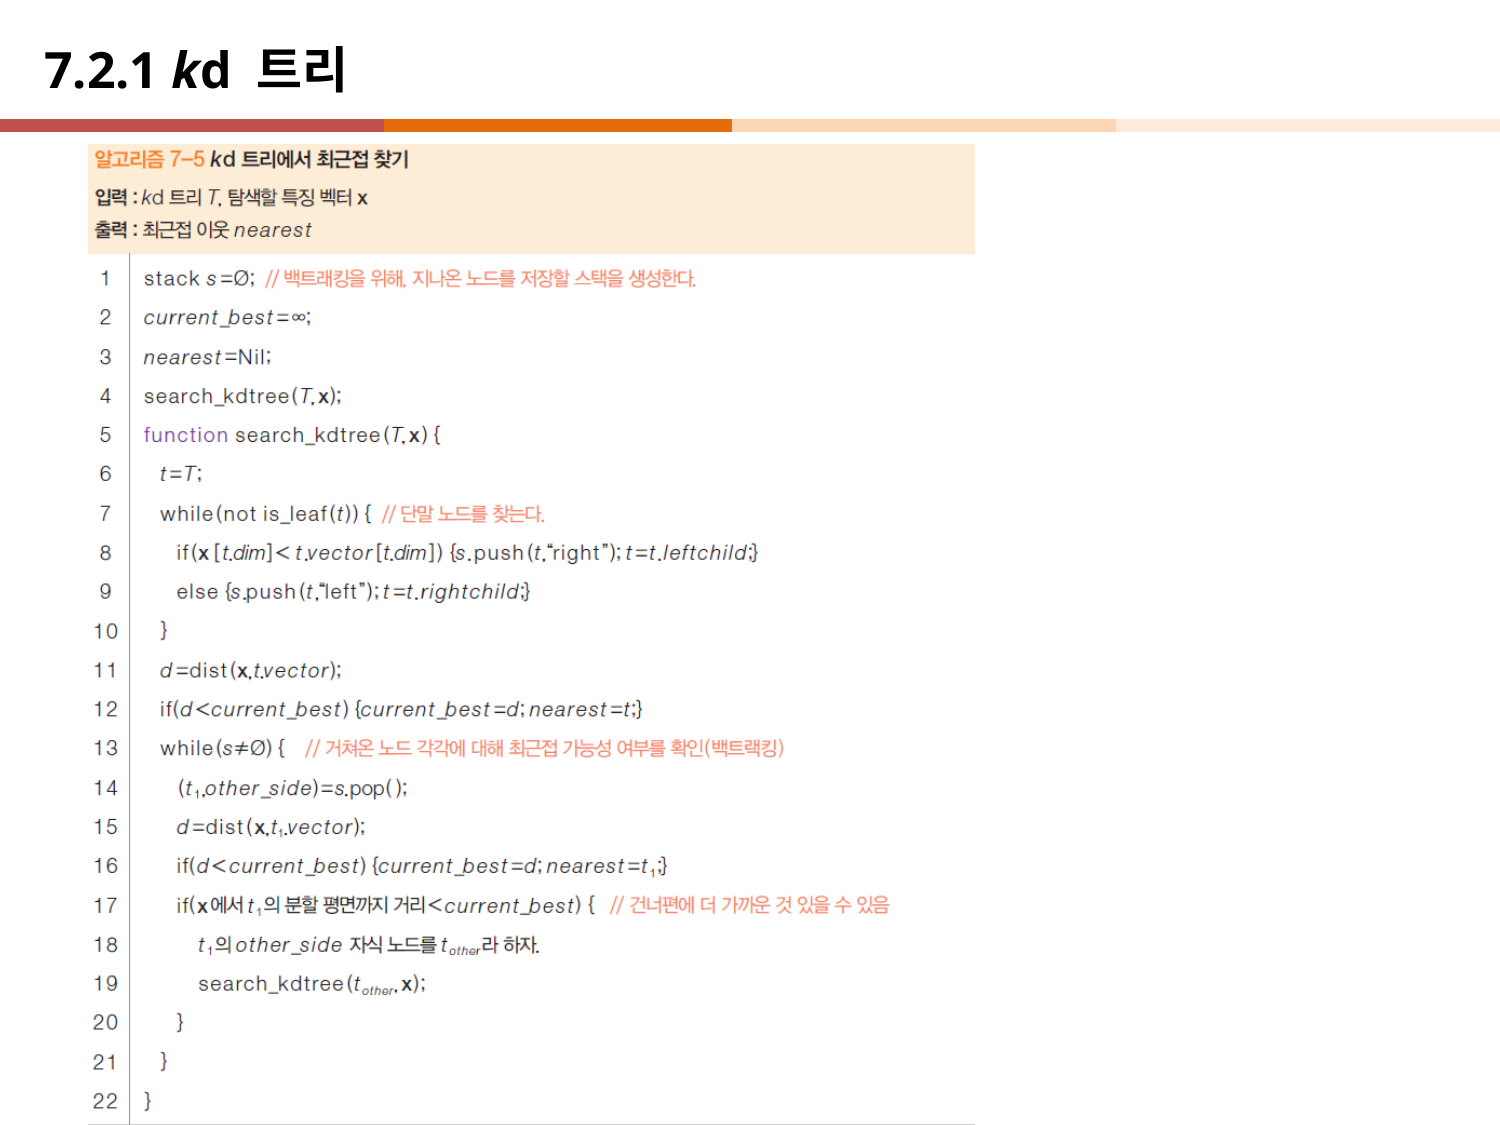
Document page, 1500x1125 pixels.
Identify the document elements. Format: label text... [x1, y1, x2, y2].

title 7.2.1 kd 트리 [29, 23, 1270, 114]
picture [88, 144, 975, 1125]
